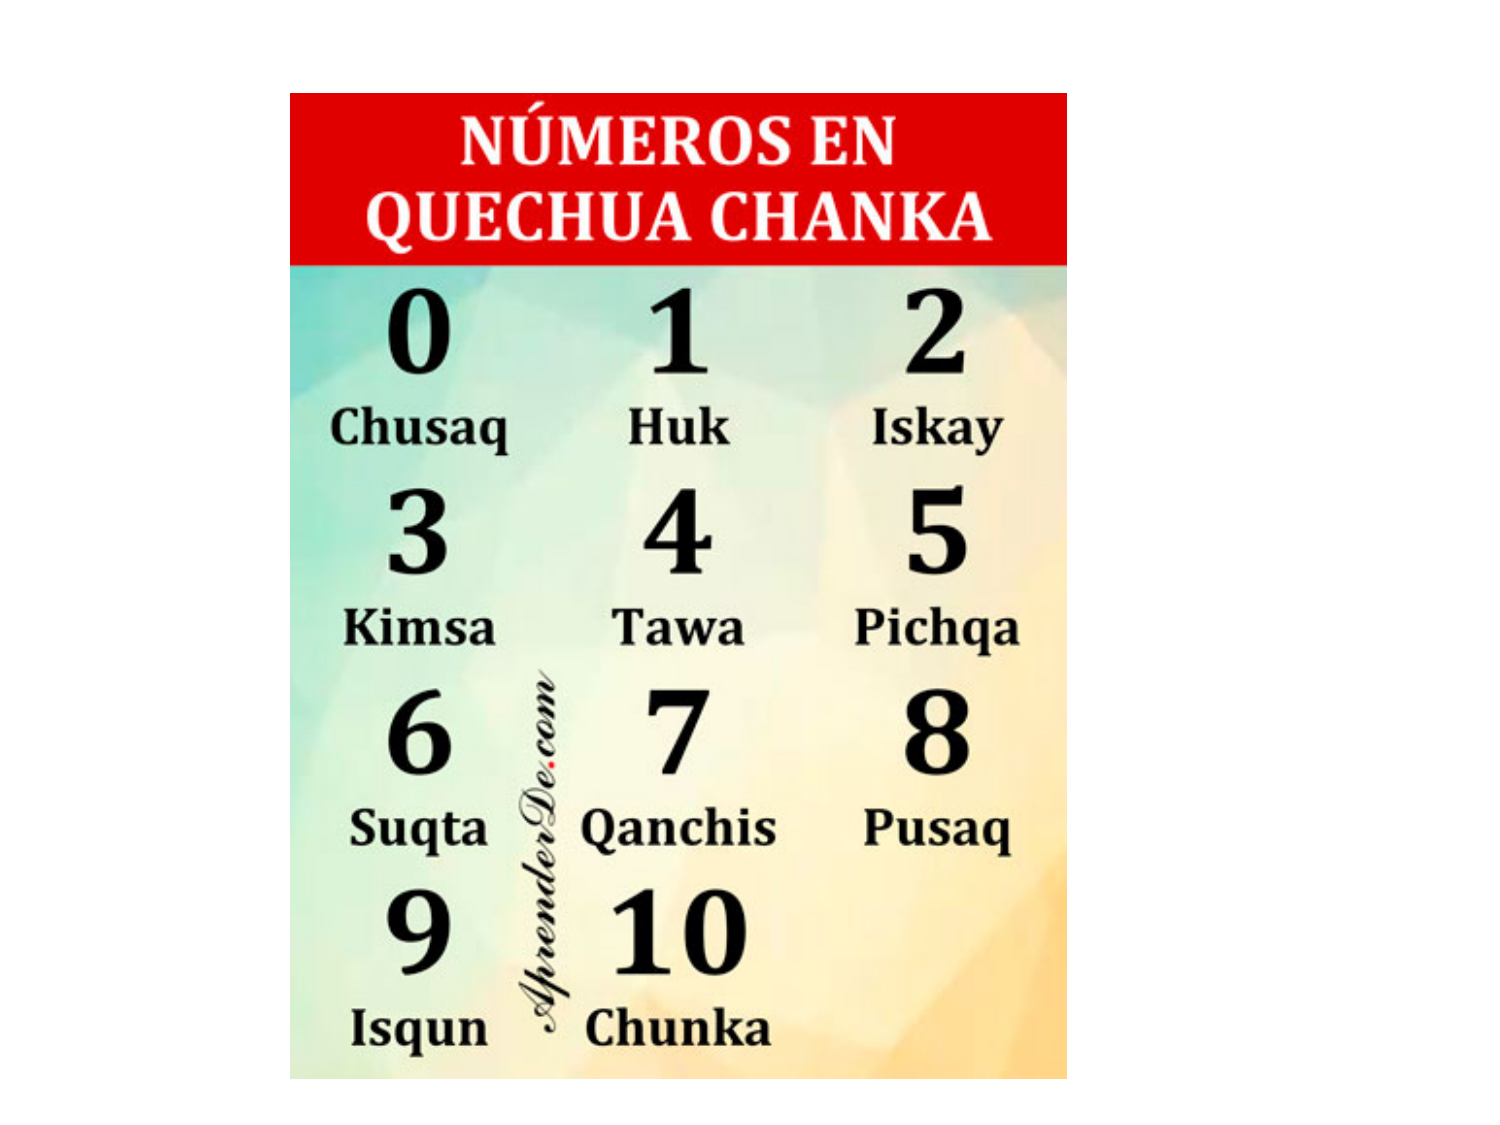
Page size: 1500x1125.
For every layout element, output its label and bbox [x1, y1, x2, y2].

picture [290, 92, 1067, 1079]
